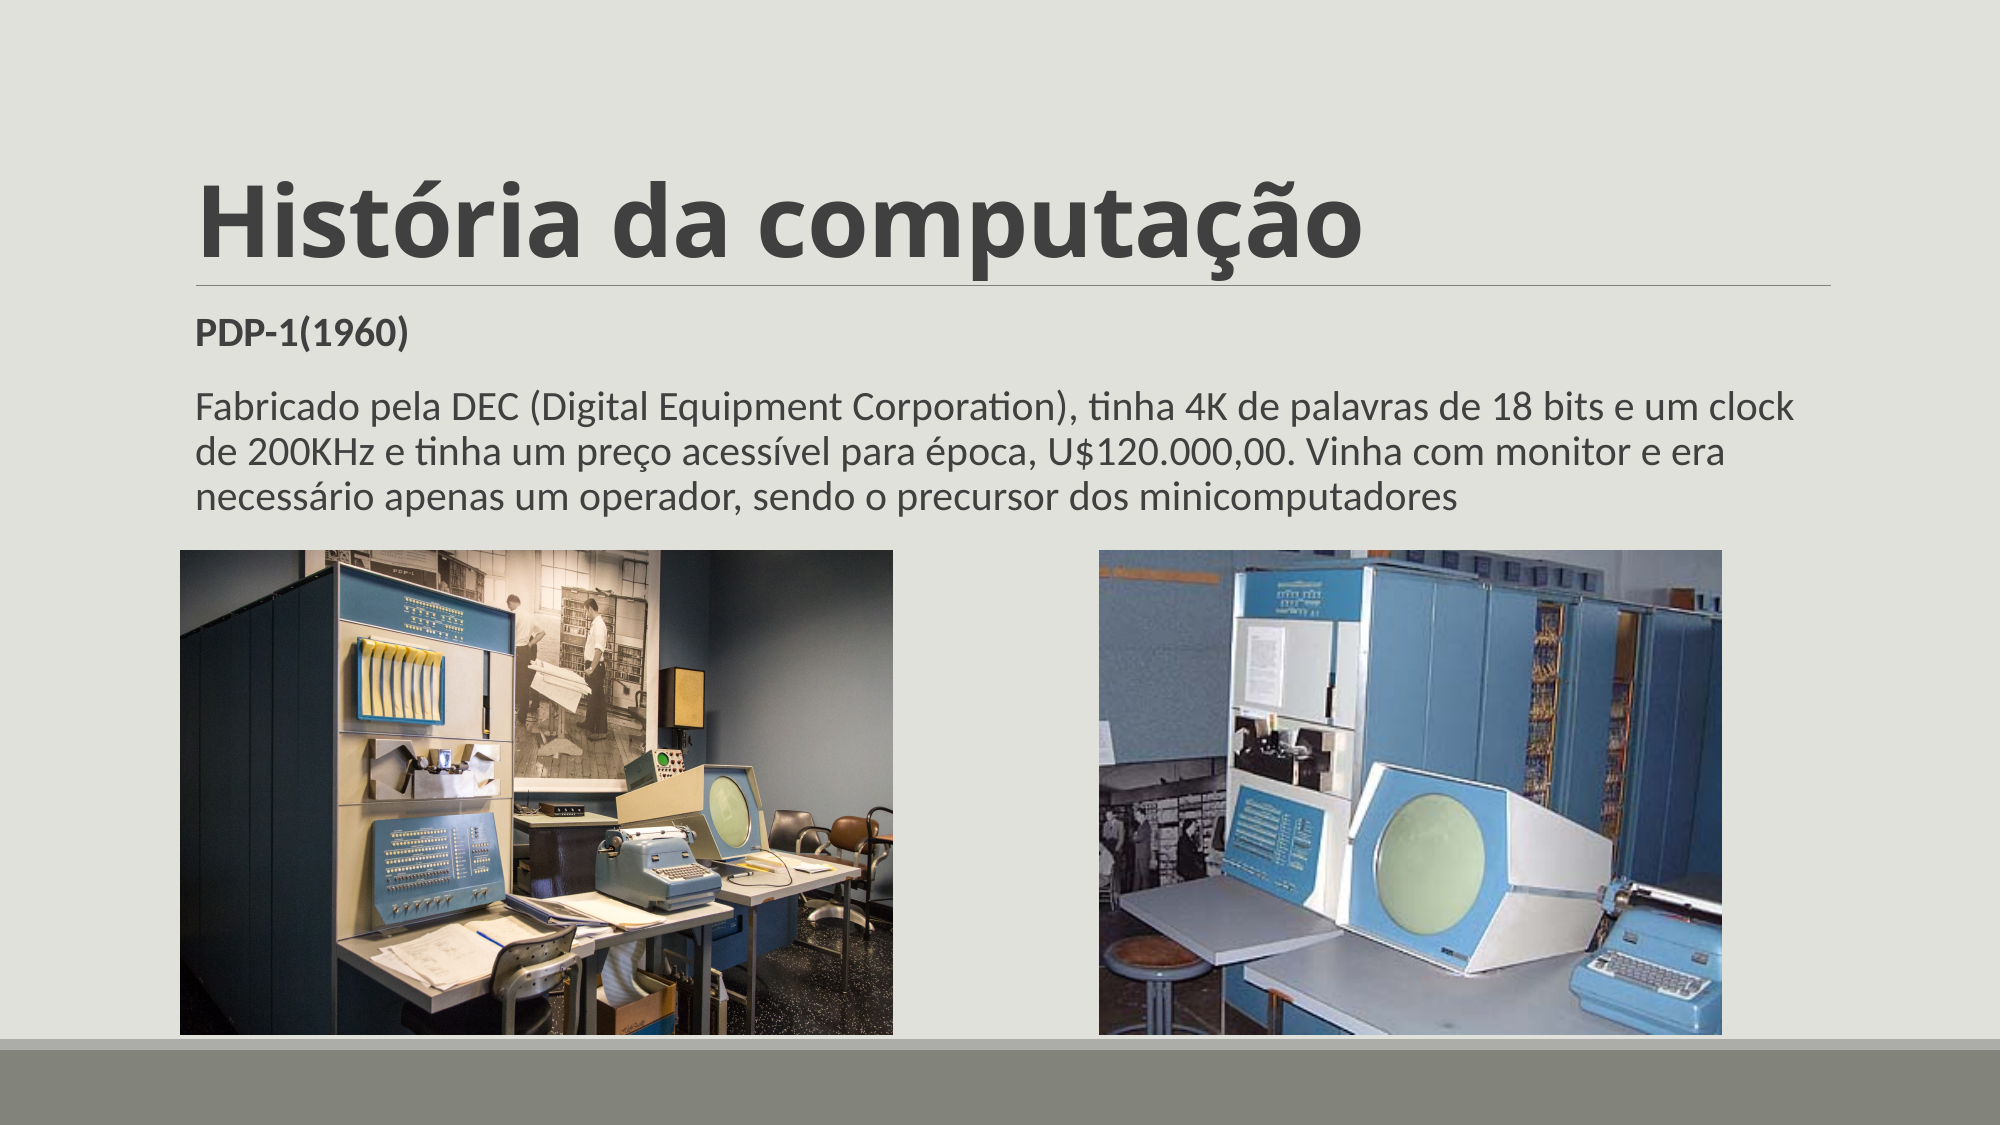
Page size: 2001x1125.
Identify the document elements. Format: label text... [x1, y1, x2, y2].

picture [179, 550, 893, 1036]
list PDP-1(1960) Fabricado pela DEC (Digital Equipment Corporation), tinha 4K de palavras de 18 bits e um clock de 200KHz e tinha um preço acessível para época, U$120.000,00. Vinha com monitor e era necessário apenas um operador, sendo o precursor dos minicomputadores [180, 302, 1830, 963]
picture [1099, 550, 1722, 1036]
title História da computação [180, 47, 1830, 285]
